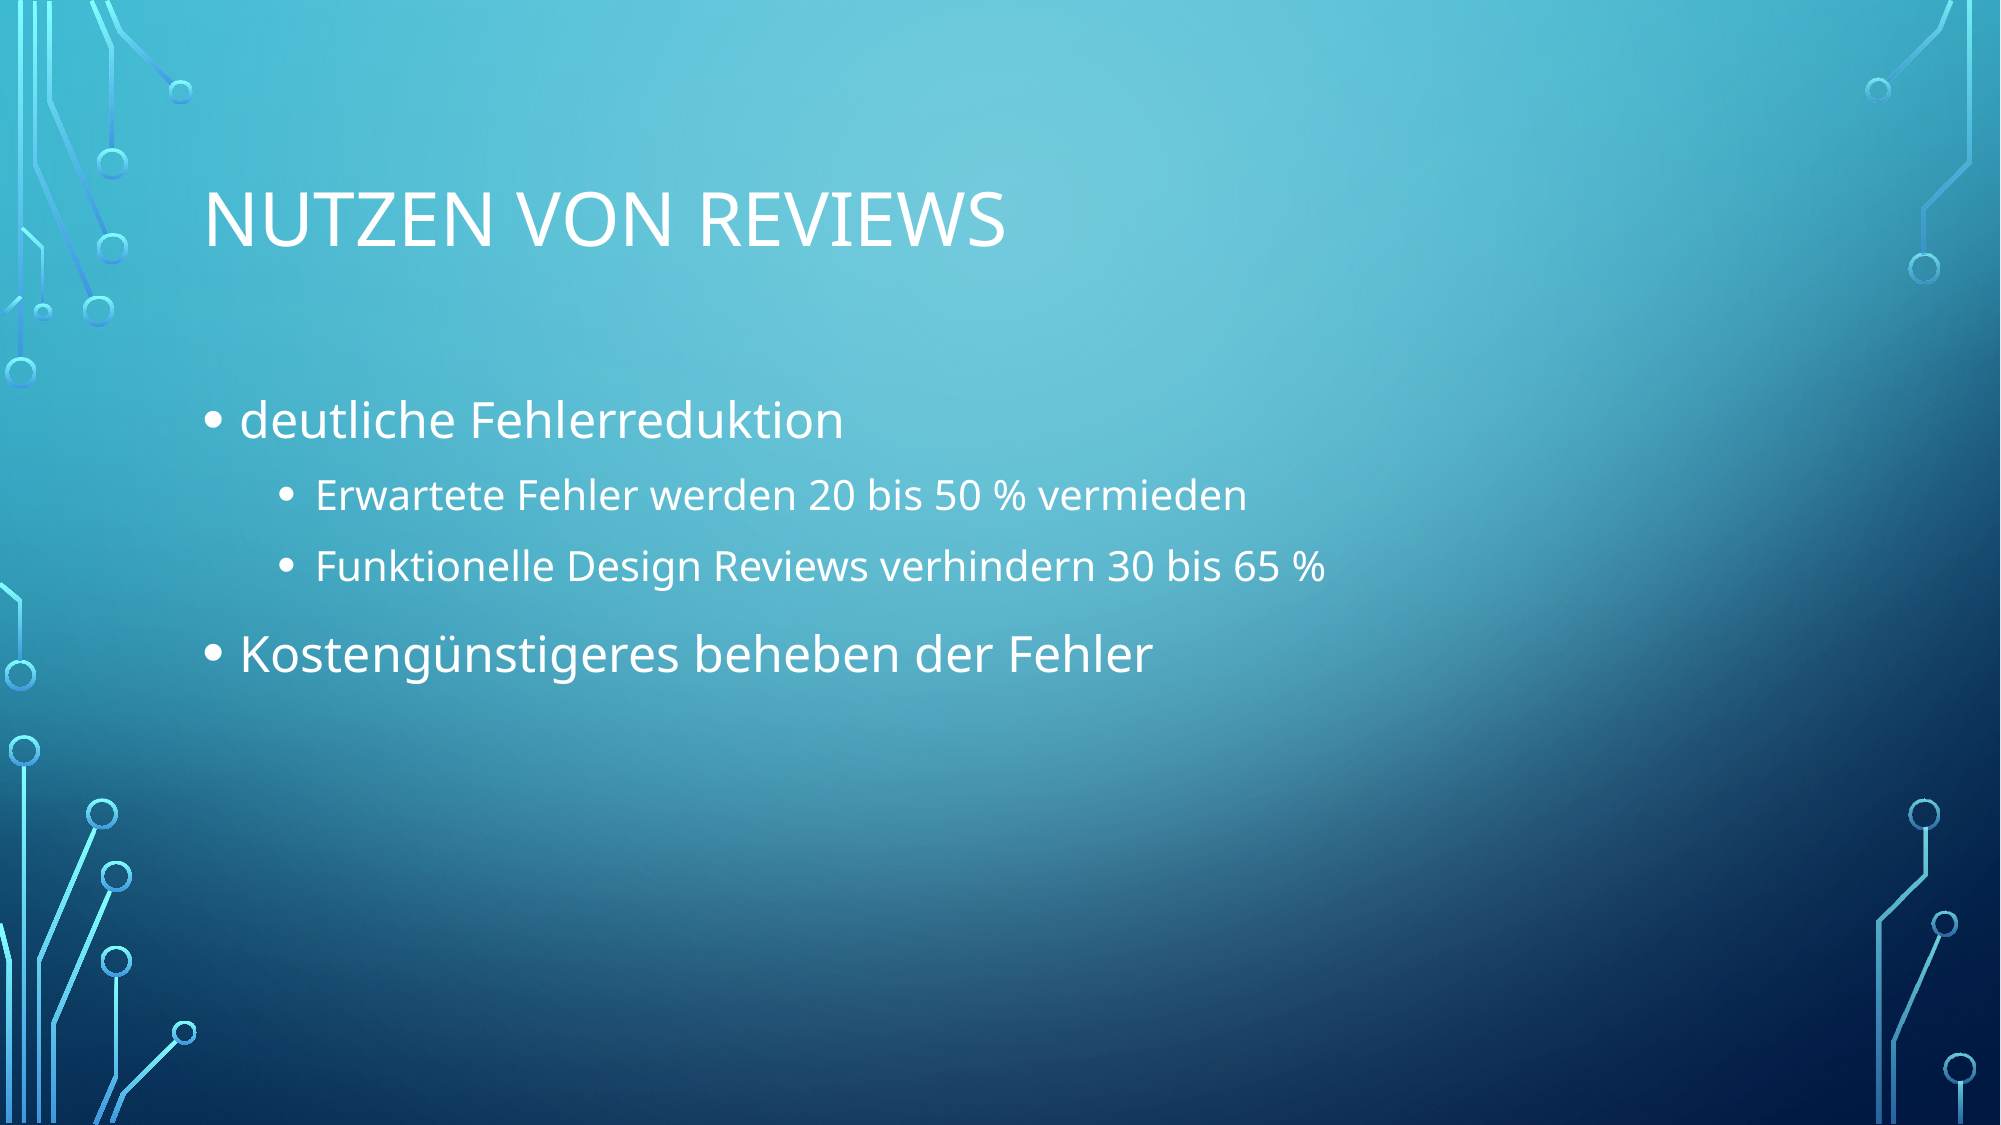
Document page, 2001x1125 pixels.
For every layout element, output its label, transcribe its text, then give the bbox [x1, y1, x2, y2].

list deutliche Fehlerreduktion Erwartete Fehler werden 20 bis 50 % vermieden Funktionelle Design Reviews verhindern 30 bis 65 % Kostengünstigeres beheben der Fehler [187, 369, 1813, 950]
title Nutzen von Reviews [187, 101, 1813, 344]
